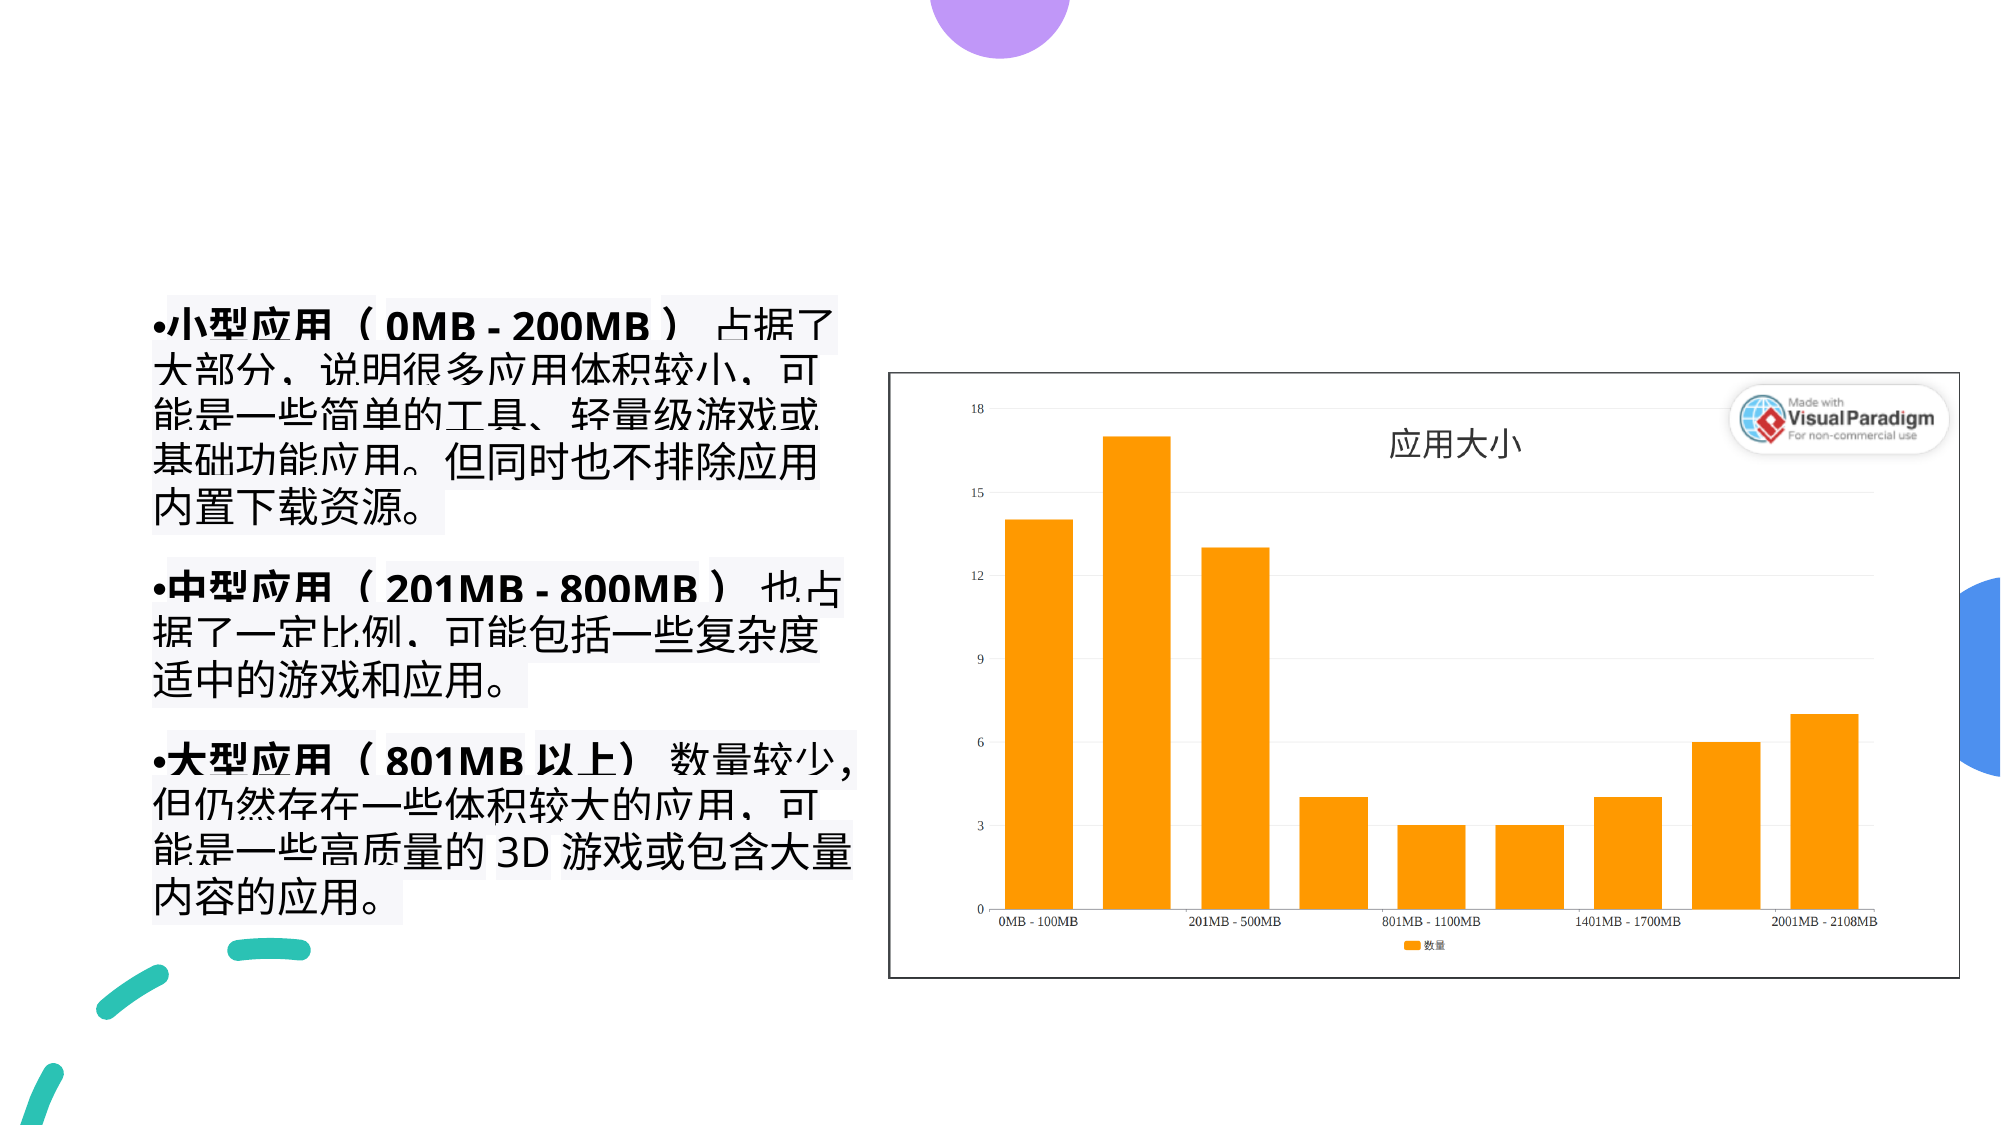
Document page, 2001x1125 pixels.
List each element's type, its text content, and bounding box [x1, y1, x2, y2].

list 小型应用（0MB - 200MB） 占据了大部分，说明很多应用体积较小，可能是一些简单的工具、轻量级游戏或基础功能应用。但同时也不排除应用内置下载资源。 中型应用（201MB - 800MB） 也占据了一定比例，可能包括一些复杂度适中的游戏和应用。 大型应用（801MB以上） 数量较少，但仍然存在一些体积较大的应用，可能是一些高质量的3D游戏或包含大量内容的应用。 [137, 299, 872, 1005]
picture [888, 372, 1960, 980]
